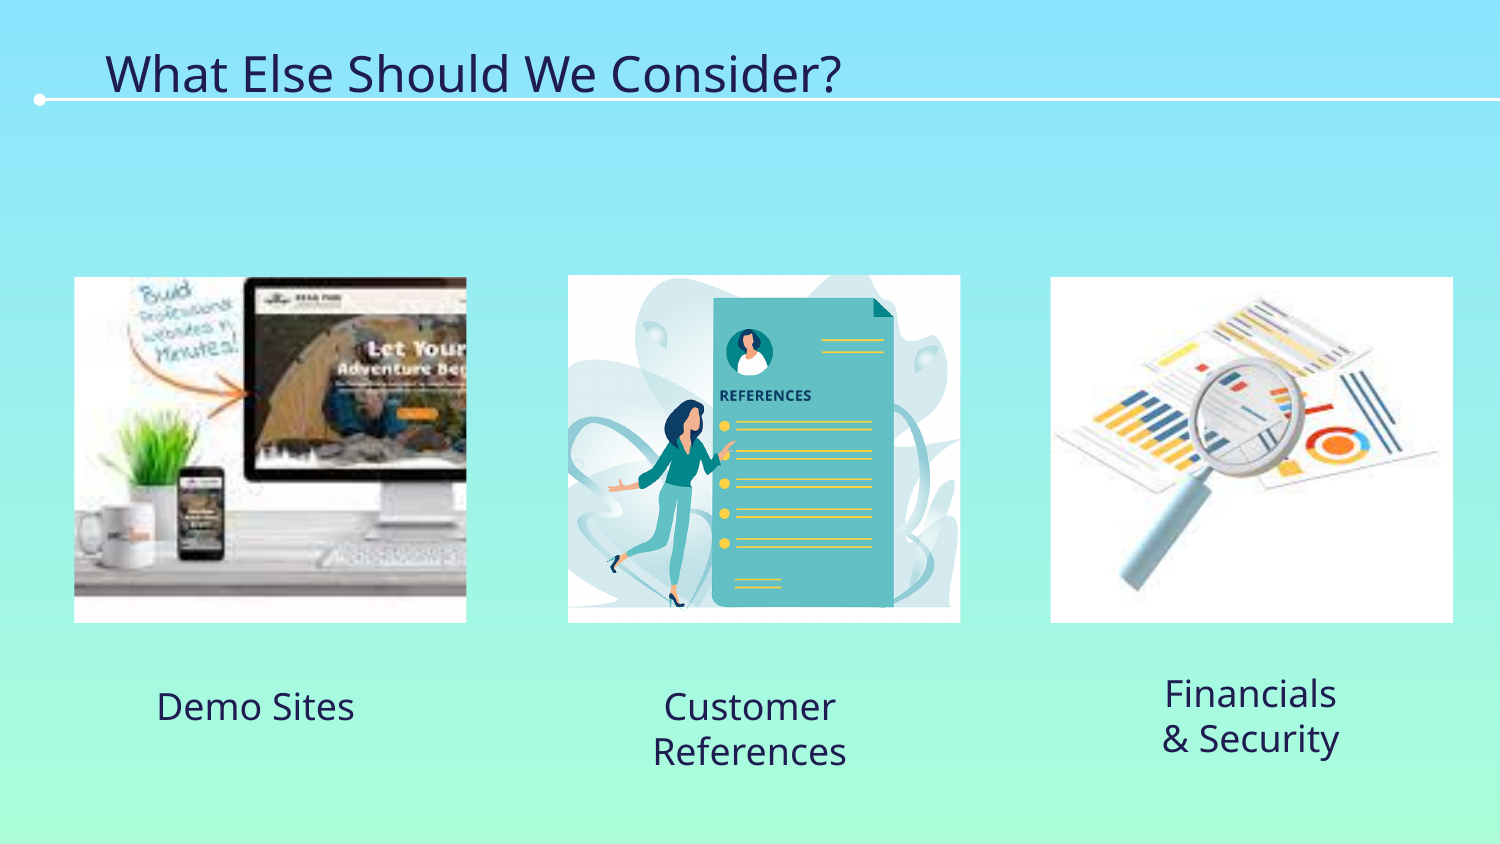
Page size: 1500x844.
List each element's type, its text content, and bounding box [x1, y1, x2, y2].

title Demo Sites [74, 654, 438, 744]
title What Else Should We Consider? [90, 27, 1089, 116]
picture [1050, 277, 1455, 624]
picture [567, 266, 961, 624]
title Financials & Security [1069, 686, 1433, 776]
picture [74, 277, 467, 623]
title Customer References [568, 699, 932, 788]
